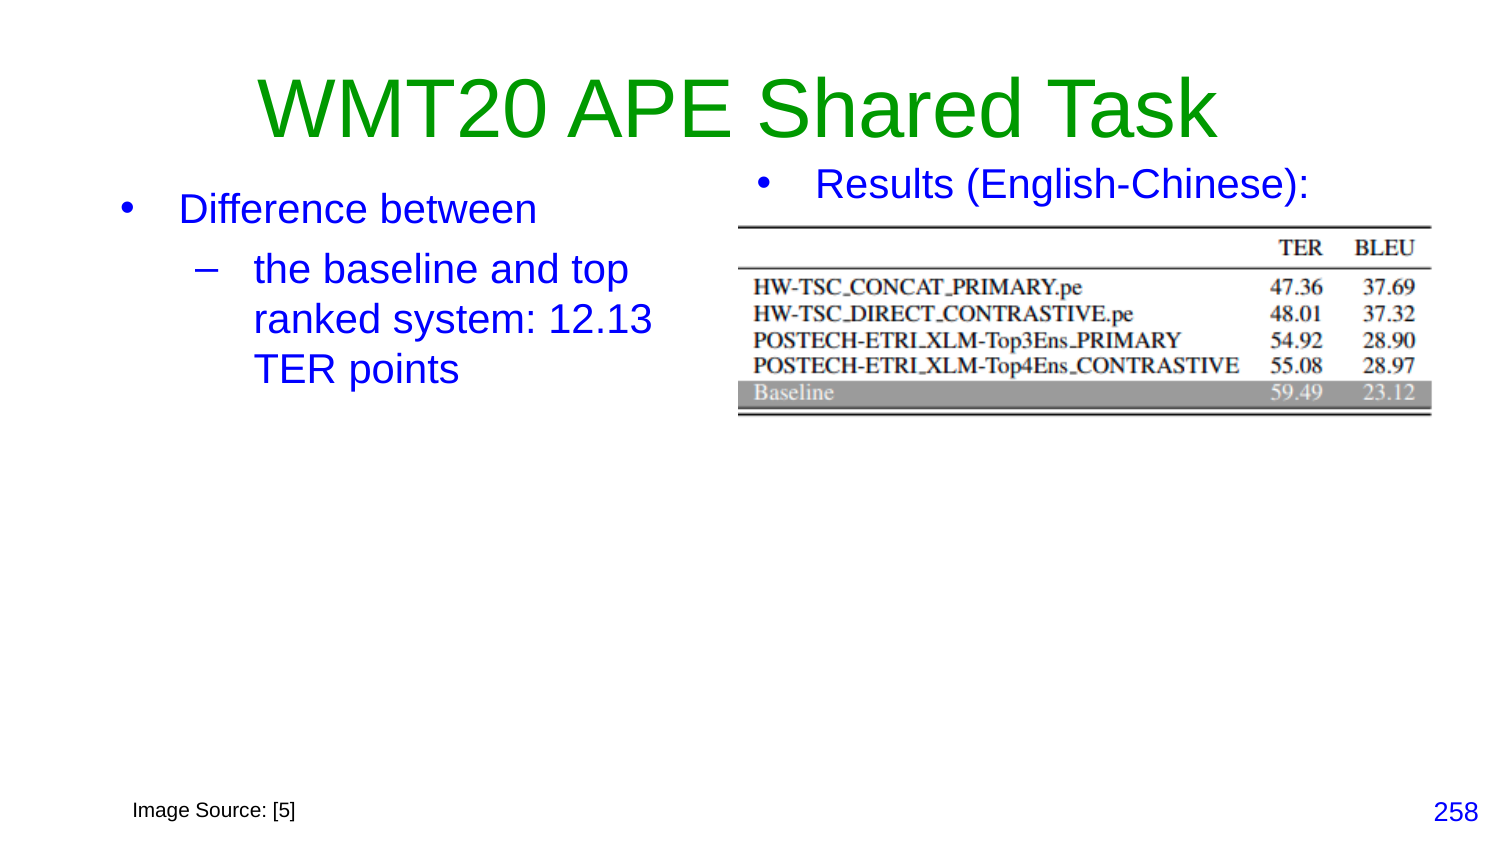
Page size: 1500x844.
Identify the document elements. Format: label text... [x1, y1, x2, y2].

list Results (English-Chinese): [725, 149, 1351, 214]
text_box Image Source: [5] [117, 783, 421, 834]
picture [738, 221, 1443, 423]
slide_number ‹#› [1403, 779, 1494, 844]
list Difference between the baseline and top ranked system: 12.13 TER points [88, 174, 714, 749]
title WMT20 APE Shared Task [75, 33, 1425, 175]
